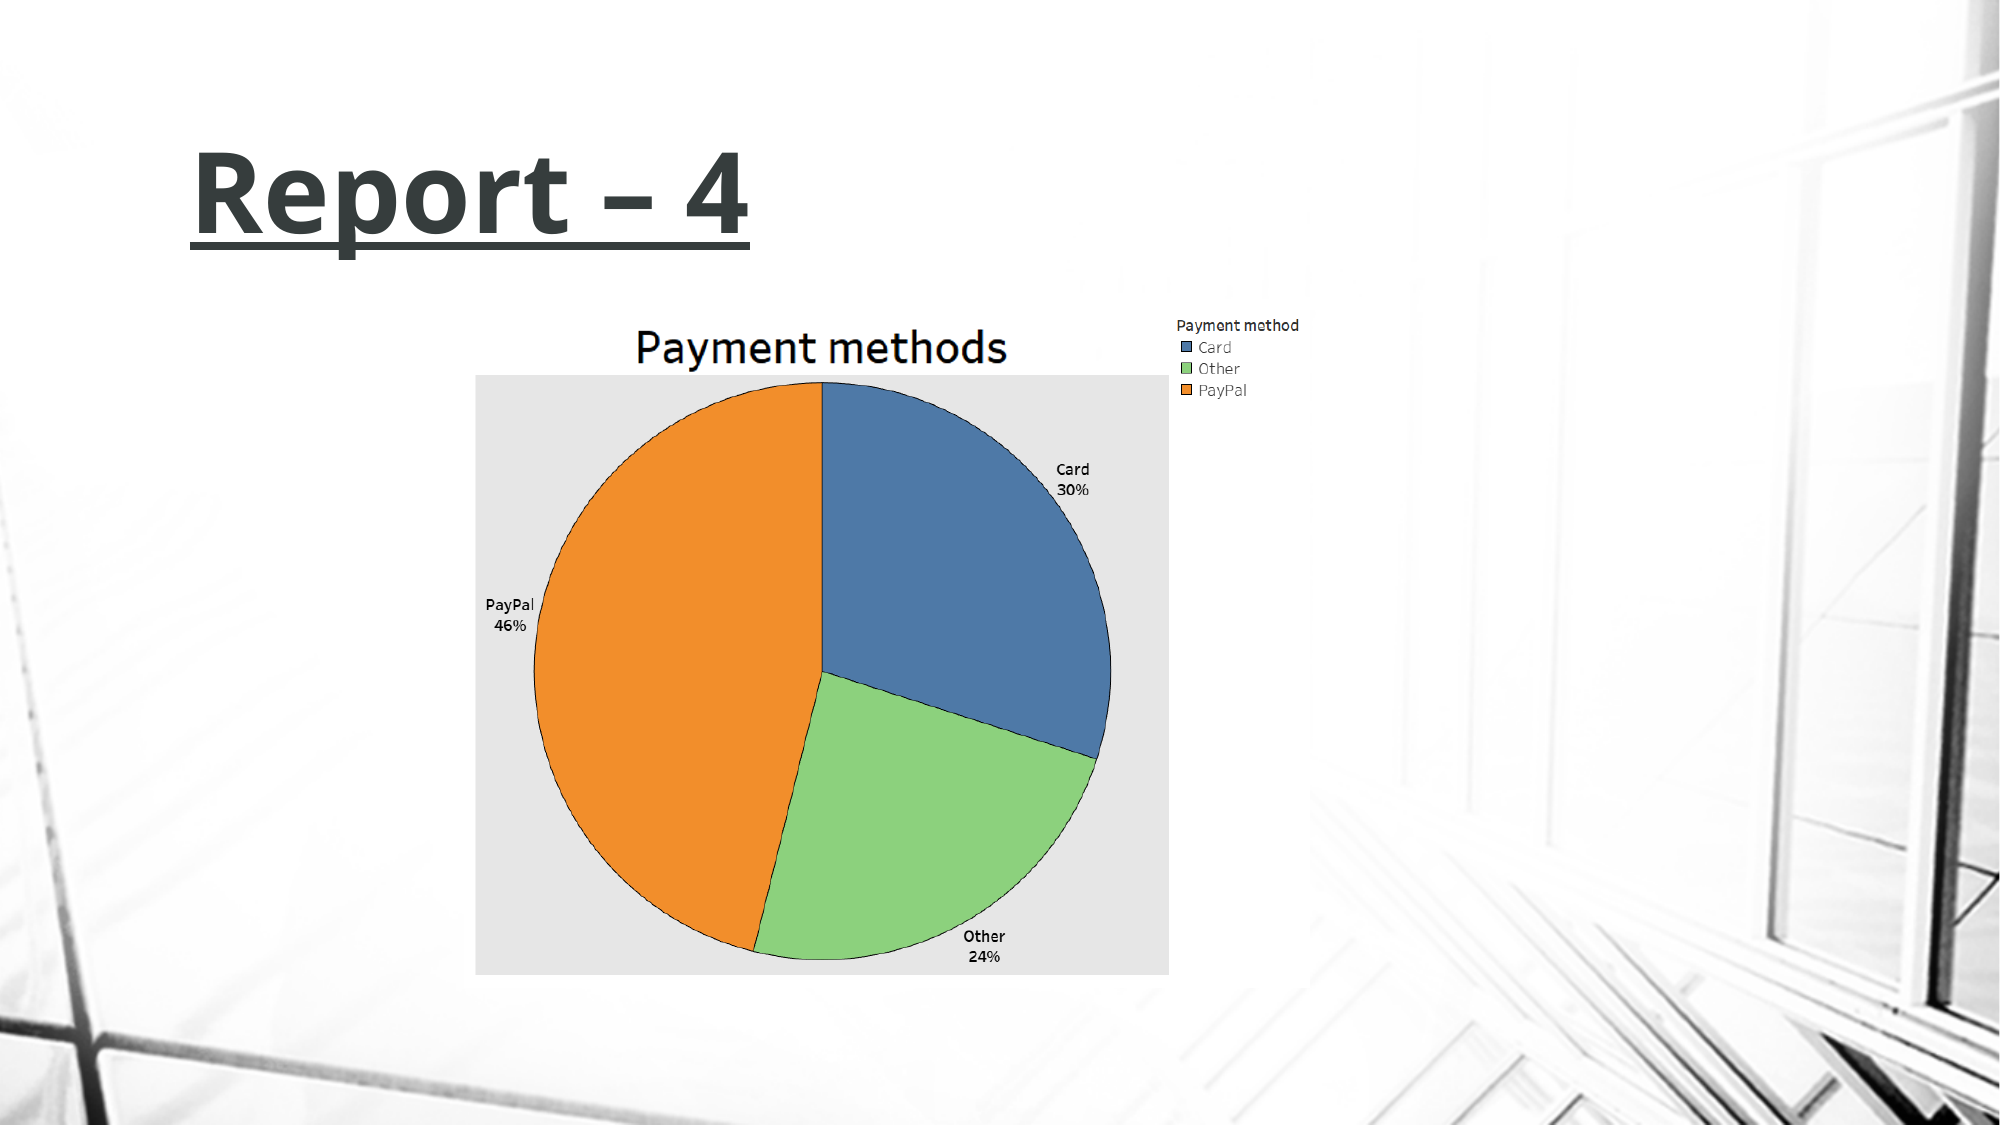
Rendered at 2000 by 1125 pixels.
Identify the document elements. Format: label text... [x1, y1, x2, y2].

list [464, 299, 1310, 988]
picture [0, 0, 2000, 1125]
title Report – 4 [174, 87, 1600, 263]
